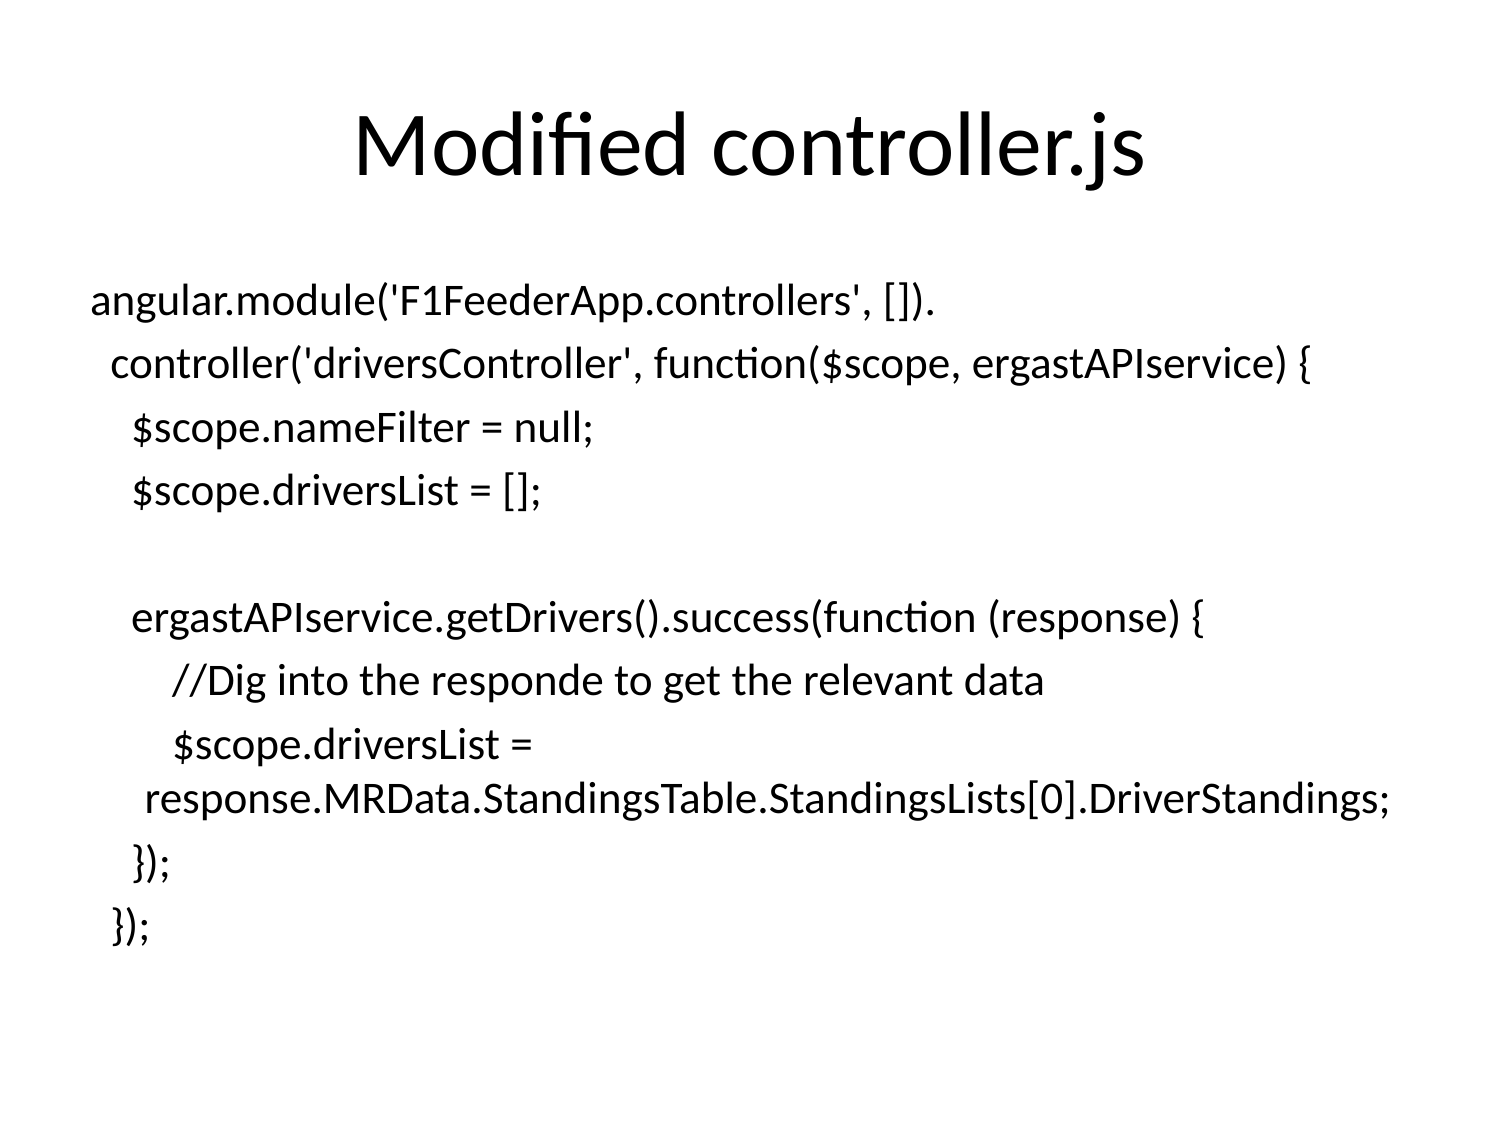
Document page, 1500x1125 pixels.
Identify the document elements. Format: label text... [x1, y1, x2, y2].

list angular.module('F1FeederApp.controllers', []). controller('driversController', function($scope, ergastAPIservice) { $scope.nameFilter = null; $scope.driversList = []; ergastAPIservice.getDrivers().success(function (response) { //Dig into the responde to get the relevant data $scope.driversList = response.MRData.StandingsTable.StandingsLists[0].DriverStandings; }); }); [75, 262, 1425, 1005]
title Modified controller.js [75, 45, 1425, 233]
